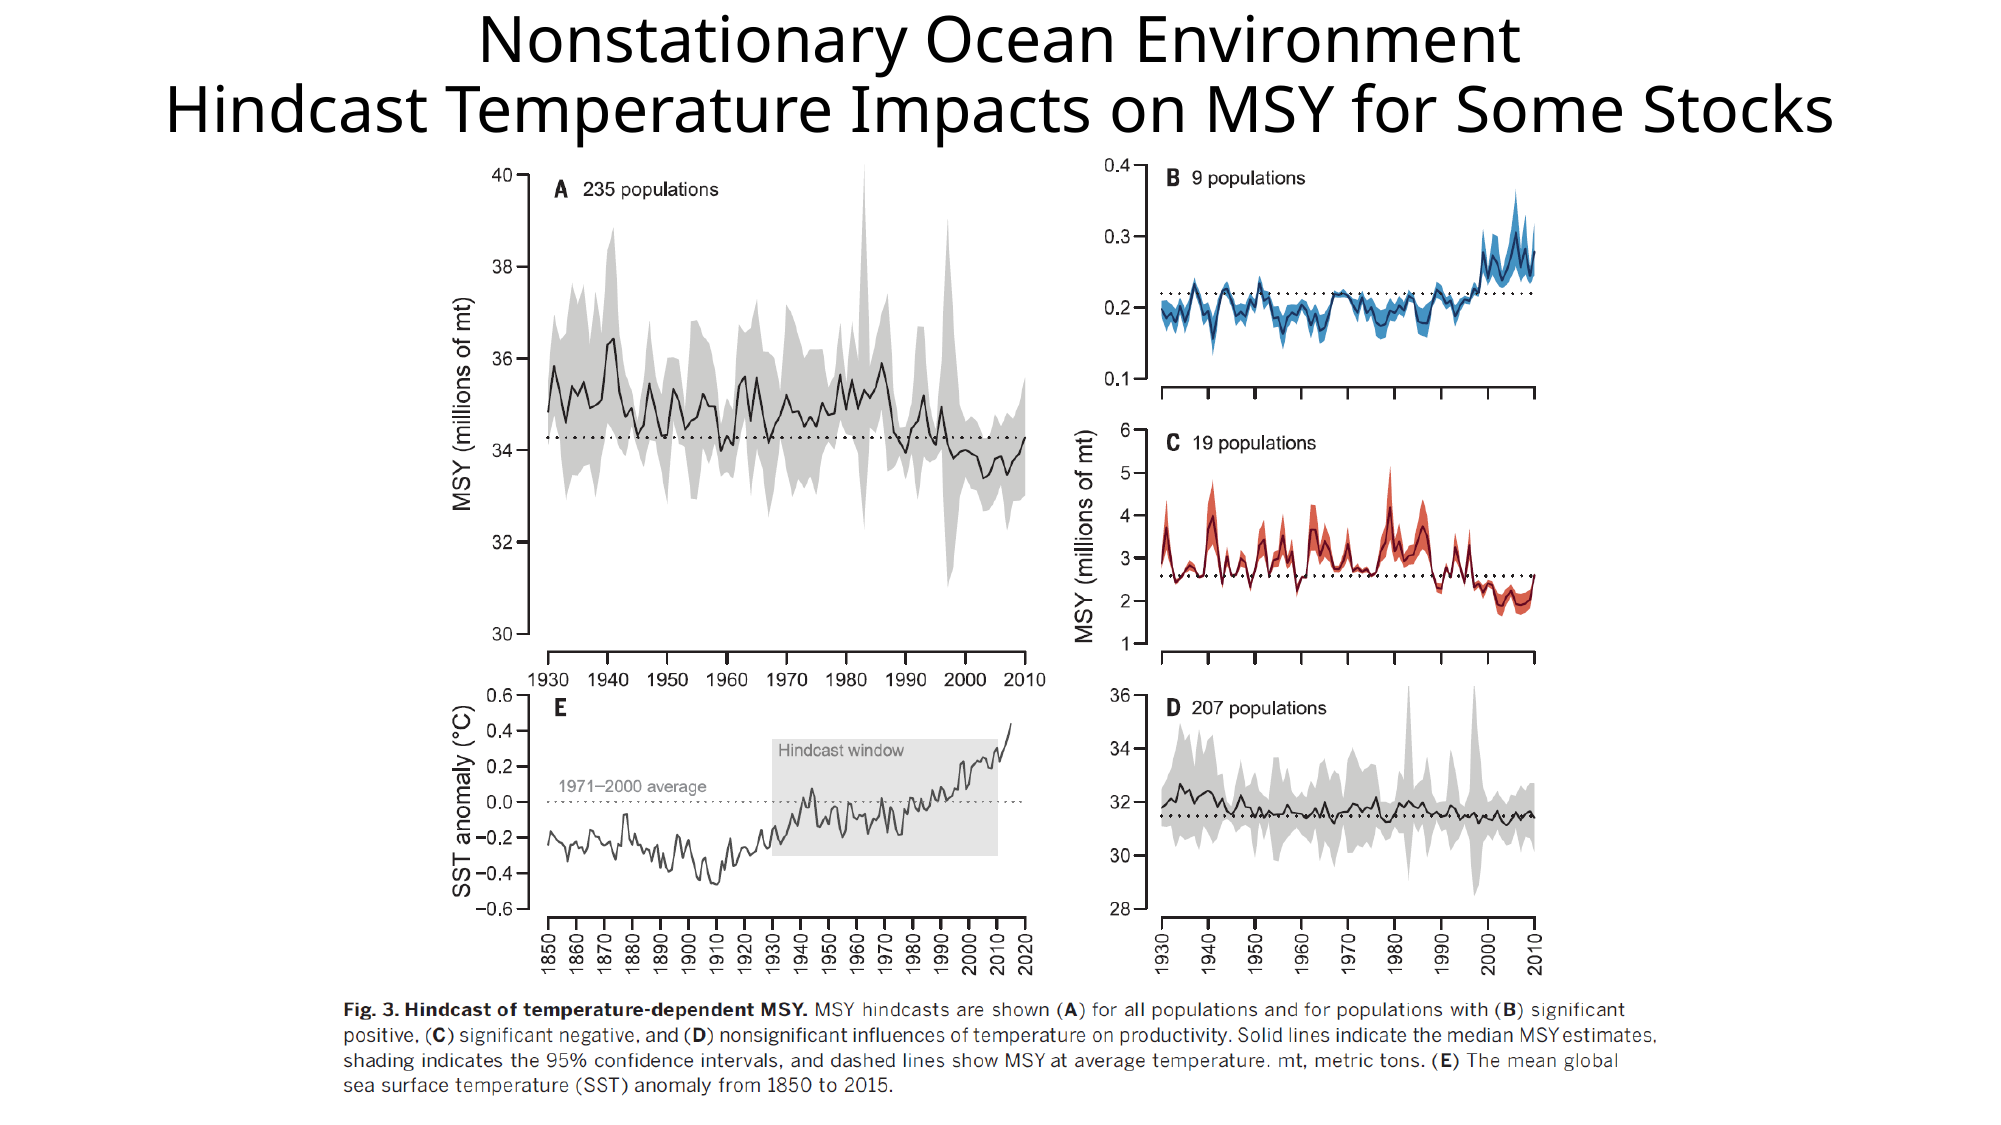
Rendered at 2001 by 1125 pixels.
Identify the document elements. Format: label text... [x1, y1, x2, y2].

text_box Nonstationary Ocean Environment Hindcast Temperature Impacts on MSY for Some Stocks [0, 0, 2000, 157]
picture [342, 148, 1666, 1125]
